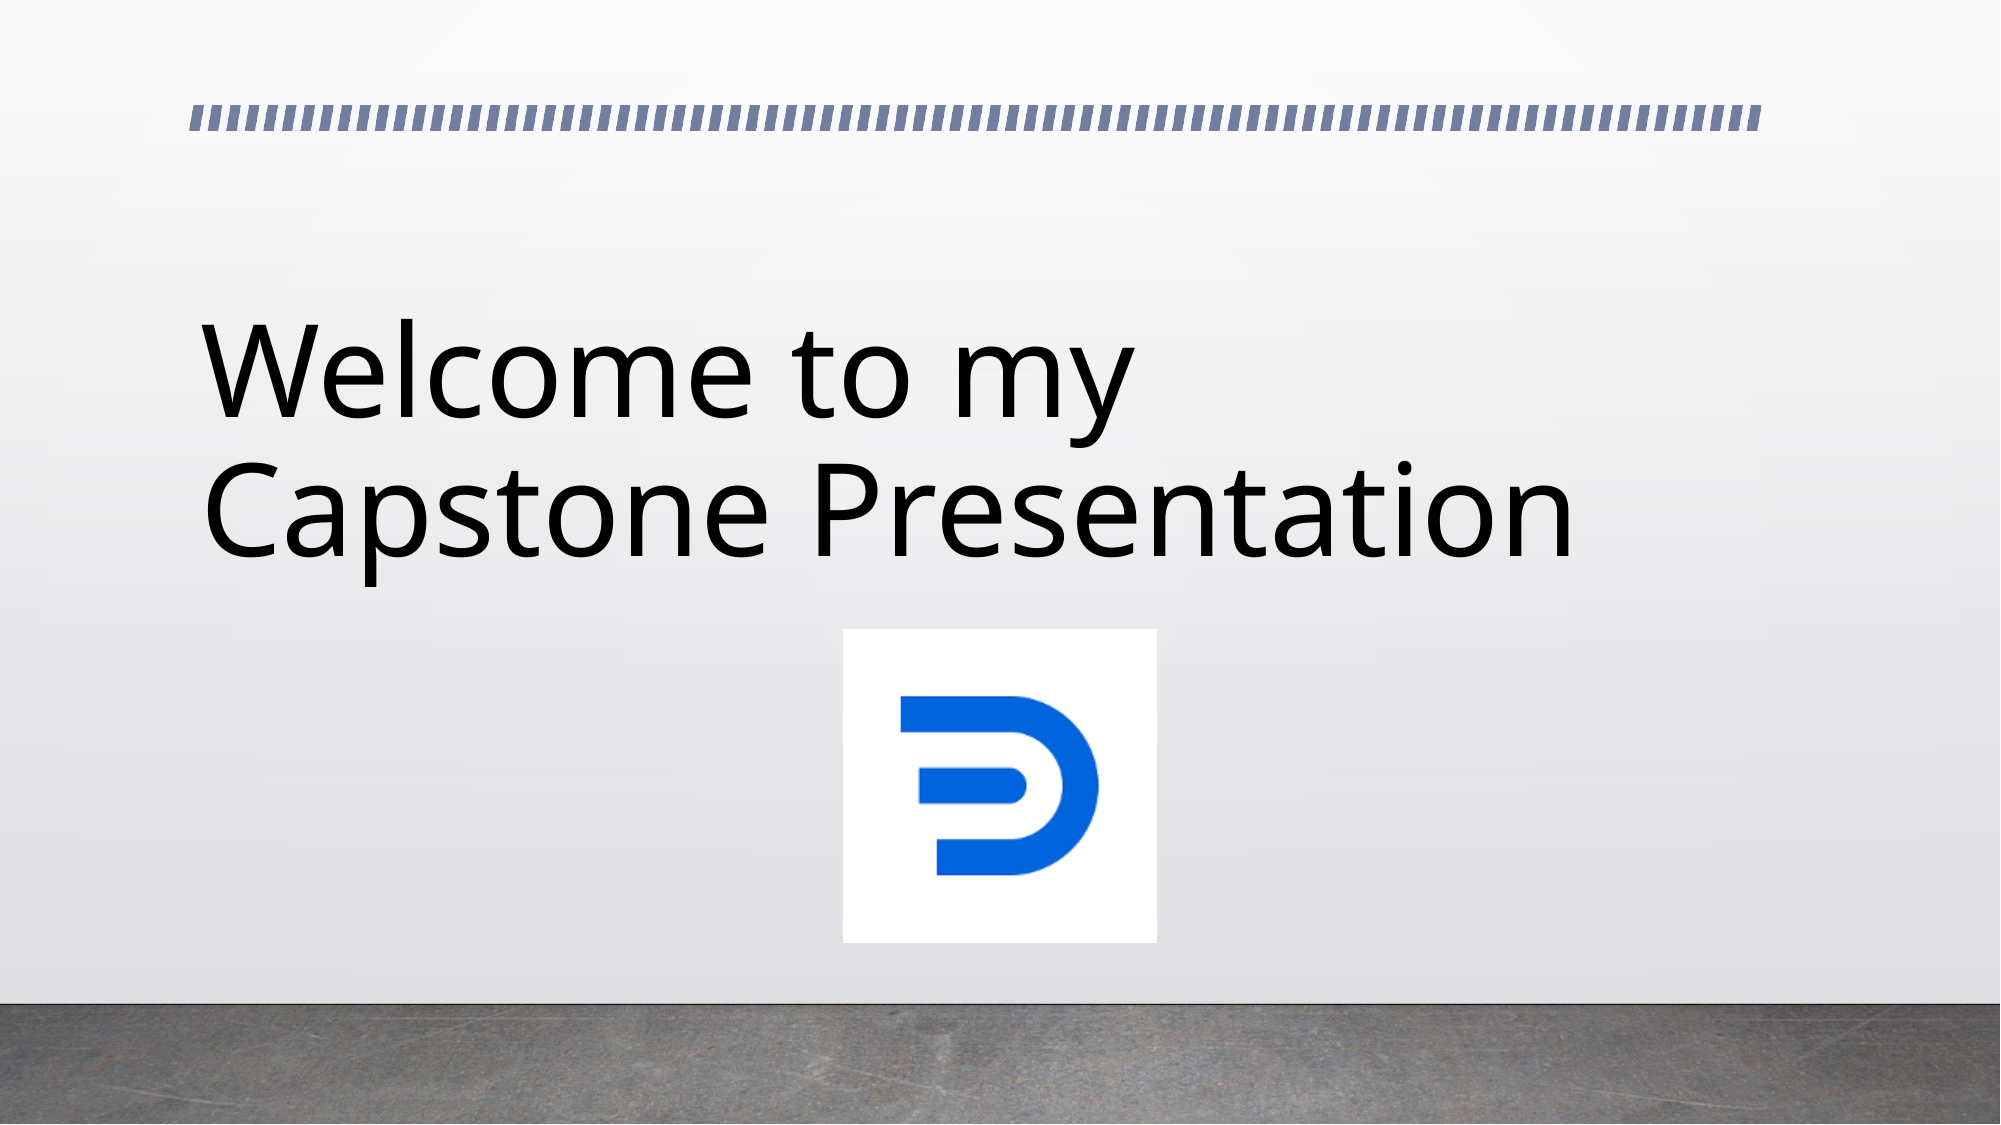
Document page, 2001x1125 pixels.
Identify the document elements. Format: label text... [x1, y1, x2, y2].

picture [843, 629, 1157, 943]
title Welcome to my Capstone Presentation [185, 155, 1602, 585]
picture [0, 1004, 2000, 1124]
